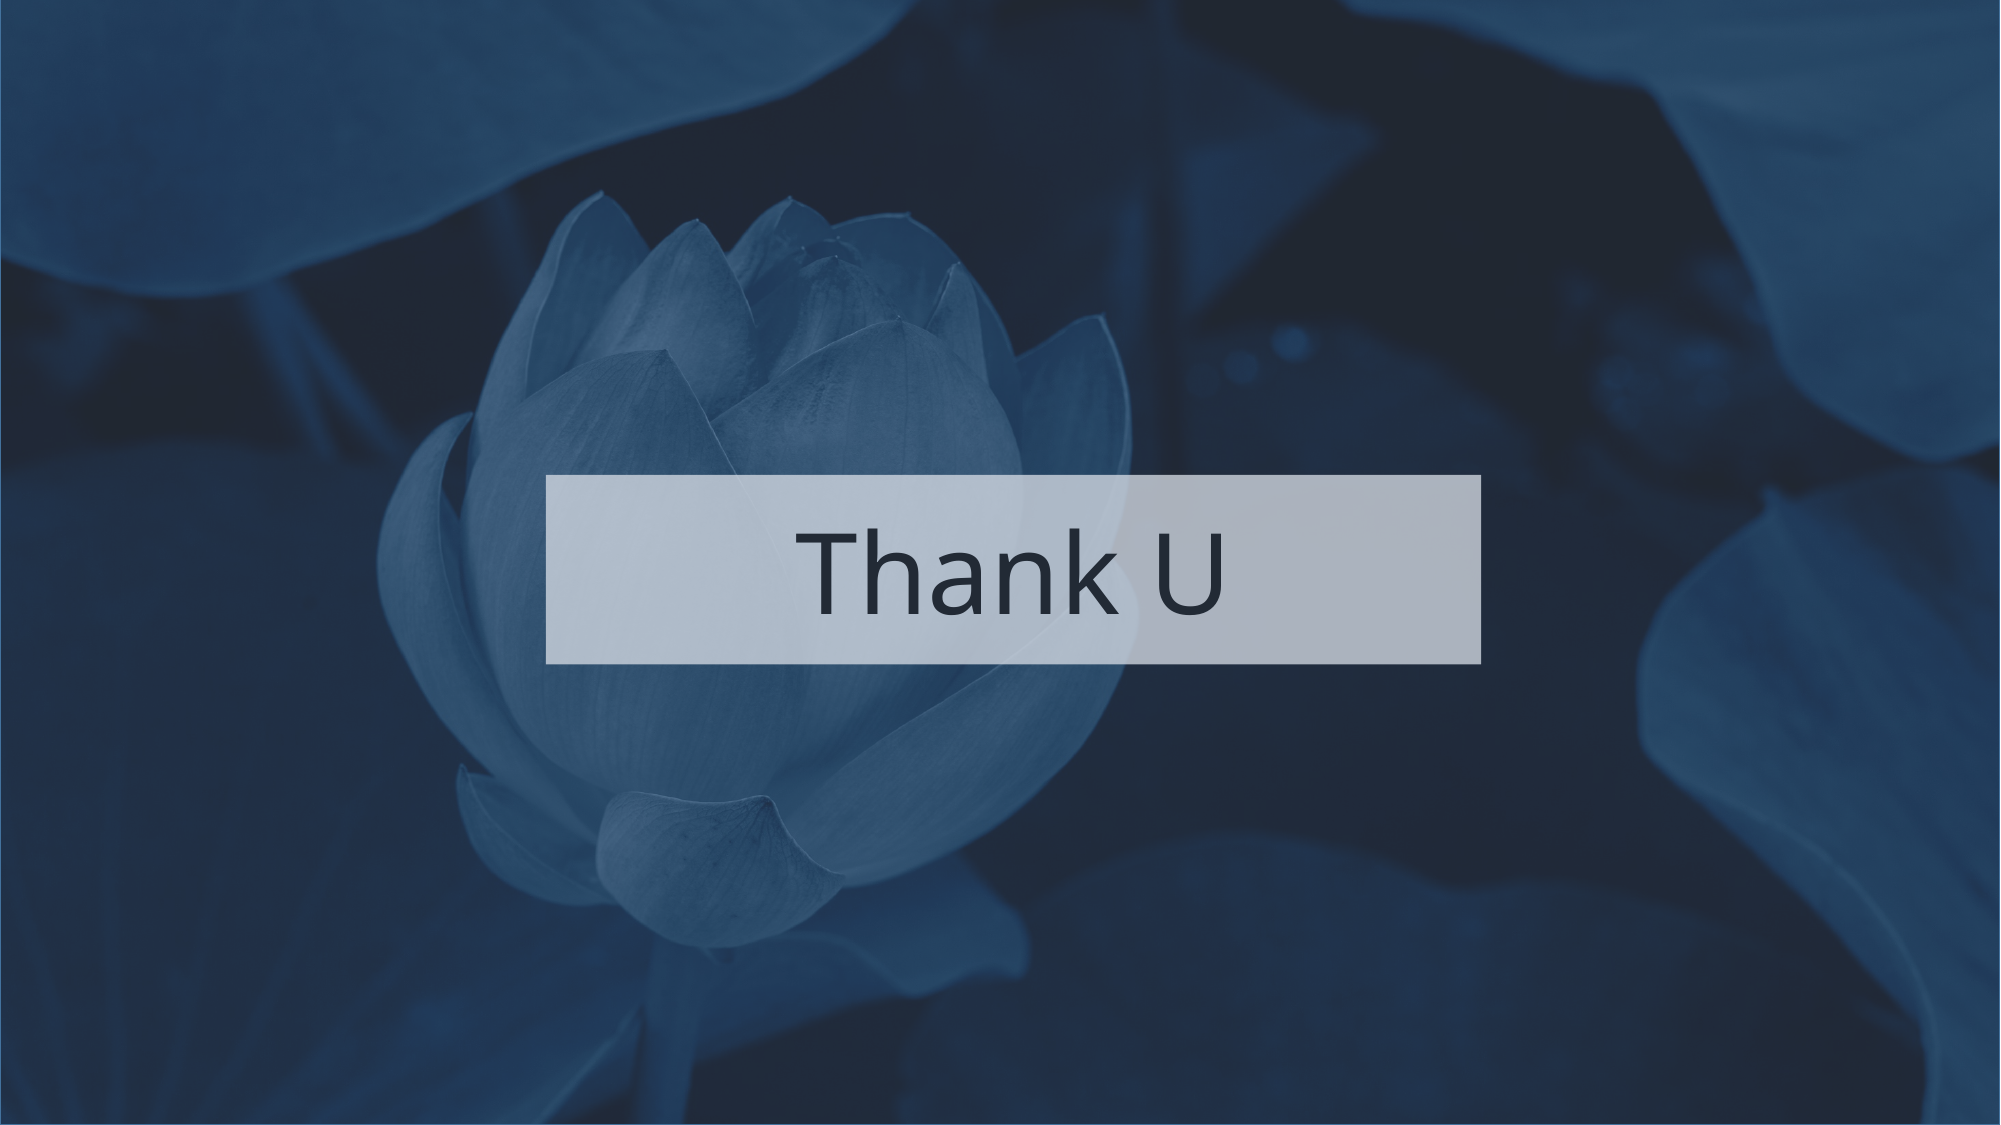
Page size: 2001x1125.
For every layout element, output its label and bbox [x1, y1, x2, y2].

list [0, 0, 2000, 1125]
